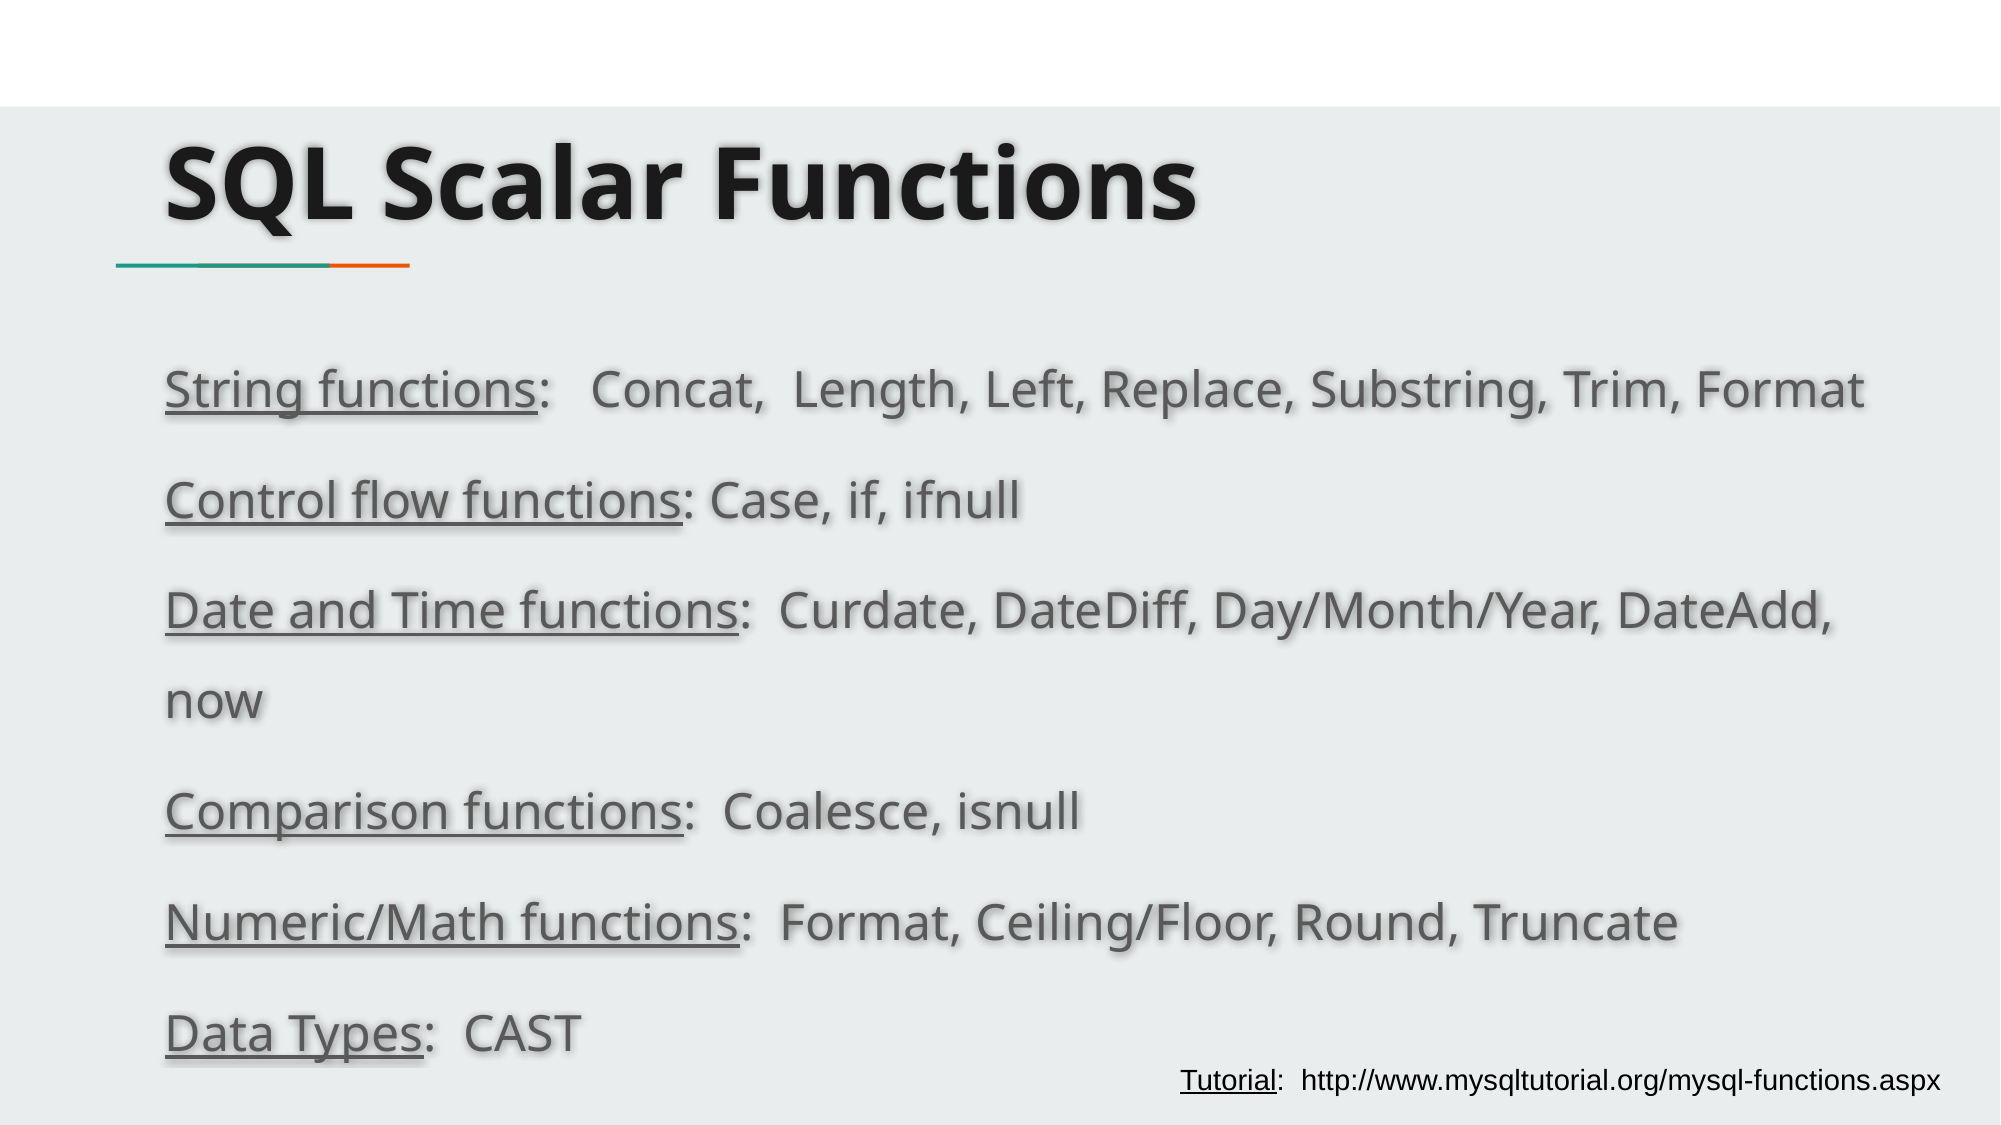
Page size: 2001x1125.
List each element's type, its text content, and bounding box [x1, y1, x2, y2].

subtitle String functions: Concat, Length, Left, Replace, Substring, Trim, Format Control flow functions: Case, if, ifnull Date and Time functions: Curdate, DateDiff, Day/Month/Year, DateAdd, now Comparison functions: Coalesce, isnull Numeric/Math functions: Format, Ceiling/Floor, Round, Truncate Data Types: CAST [149, 319, 1940, 986]
title SQL Scalar Functions [149, 99, 1849, 260]
text_box Tutorial: http://www.mysqltutorial.org/mysql-functions.aspx [1165, 1046, 1973, 1125]
